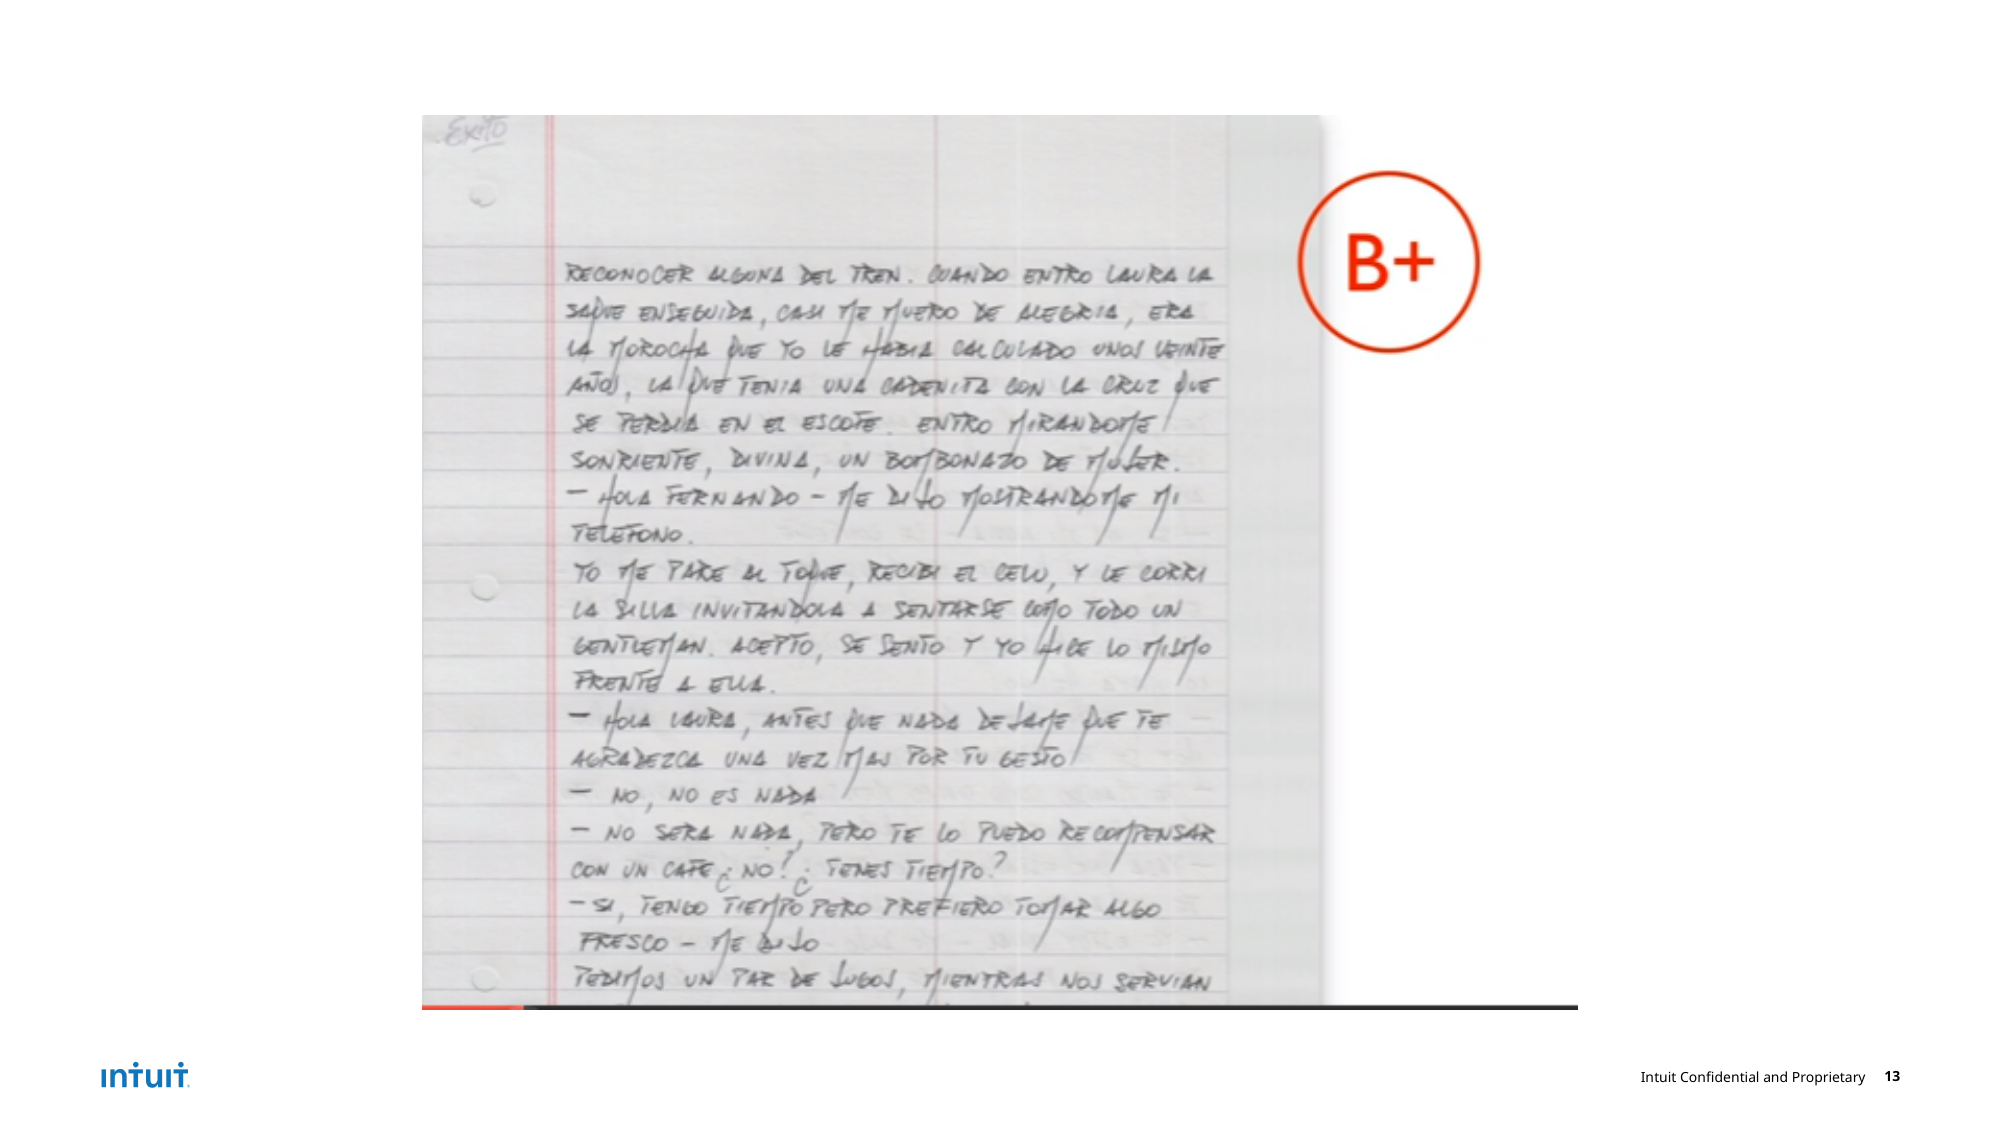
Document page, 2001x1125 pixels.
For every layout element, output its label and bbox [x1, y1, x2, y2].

picture [422, 115, 1578, 1010]
